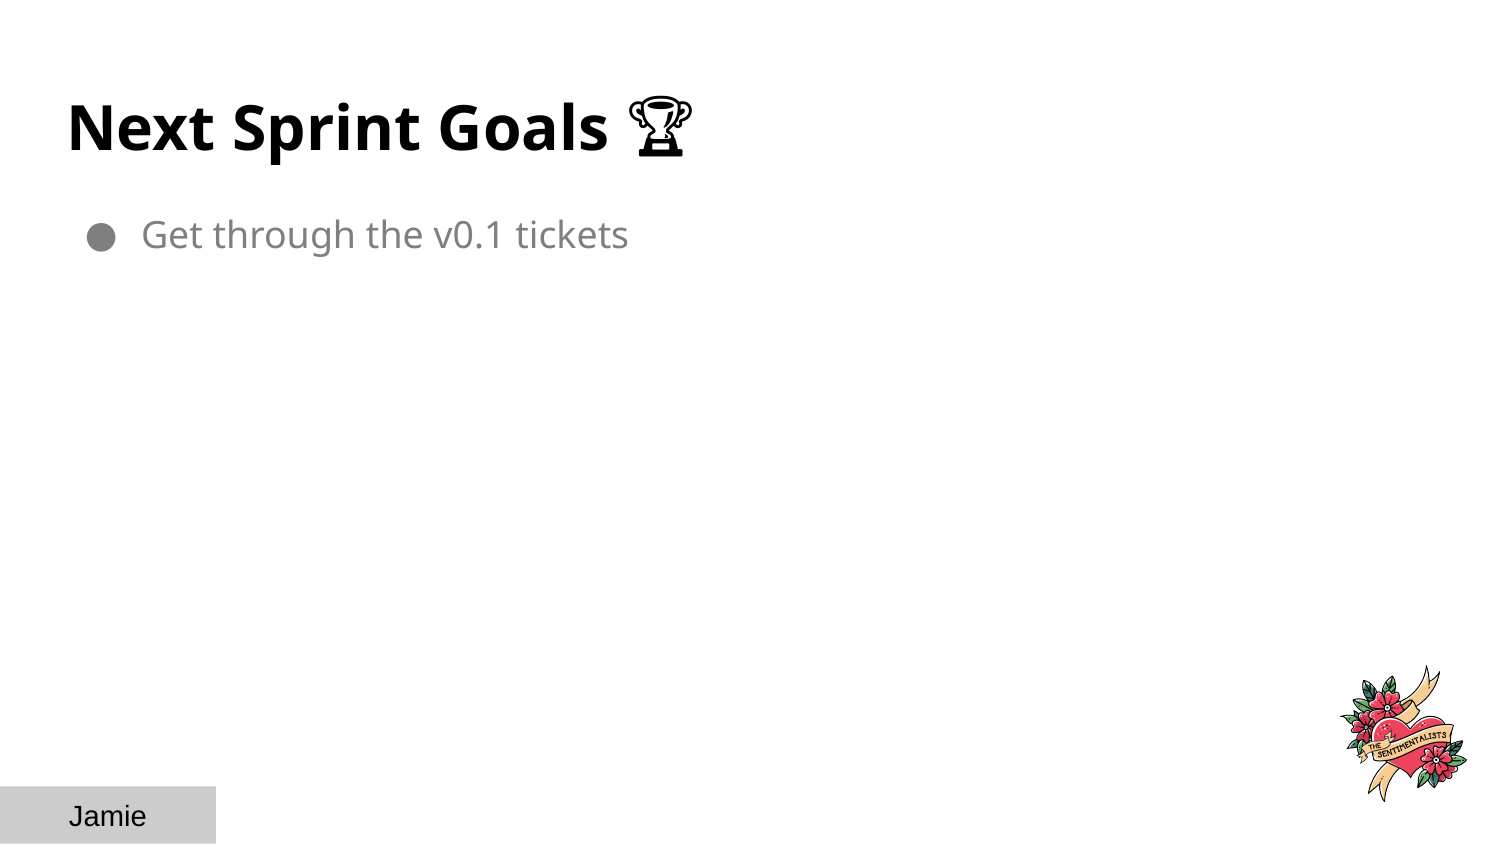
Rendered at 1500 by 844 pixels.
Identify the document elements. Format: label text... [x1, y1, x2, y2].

title Next Sprint Goals 🏆 [51, 72, 1449, 176]
list Get through the v0.1 tickets [51, 189, 1449, 750]
picture [1339, 665, 1475, 803]
text_box Jamie [0, 786, 216, 844]
